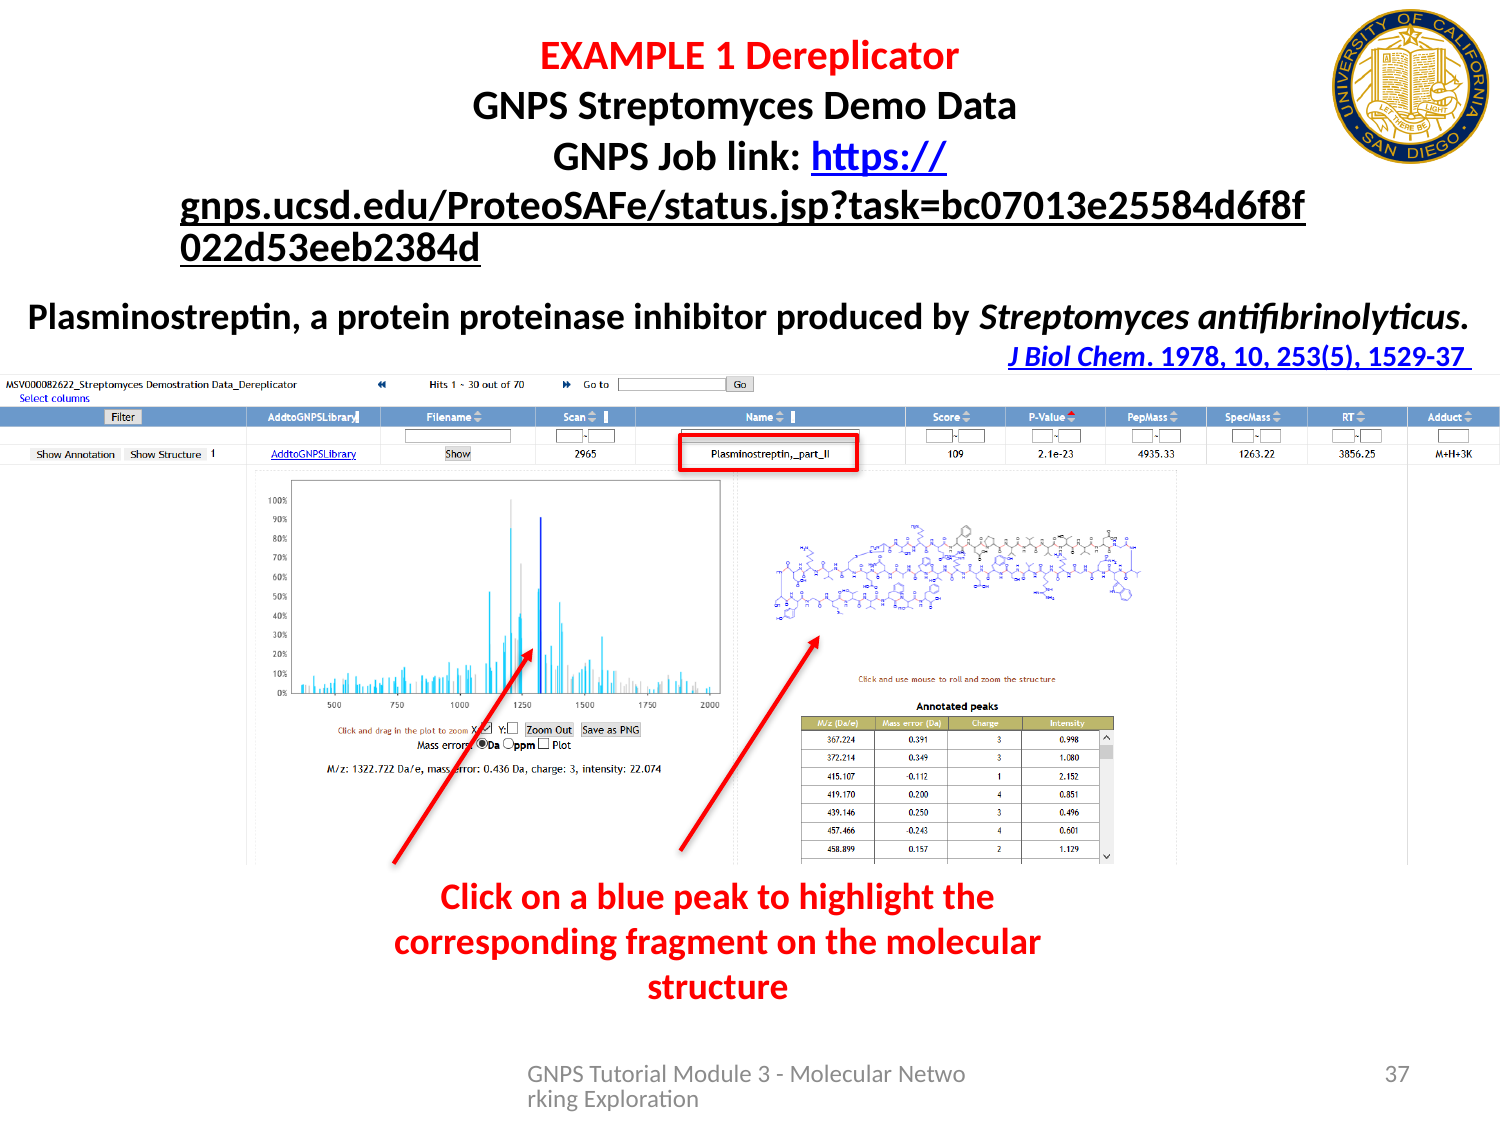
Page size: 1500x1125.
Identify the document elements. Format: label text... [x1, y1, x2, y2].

text_box Plasminostreptin, a protein proteinase inhibitor produced by Streptomyces antifibrinolyticus. J Biol Chem. 1978, 10, 253(5), 1529-37 [13, 285, 1487, 371]
picture [1279, 7, 1500, 165]
text_box EXAMPLE 1 Dereplicator GNPS Streptomyces Demo Data GNPS Job link: https://gnps.ucsd.edu/ProteoSAFe/status.jsp?task=bc07013e25584d6f8f022d53eeb2384d [165, 20, 1335, 285]
text_box Click on a blue peak to highlight the corresponding fragment on the molecular structure [343, 873, 1093, 1014]
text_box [679, 635, 820, 852]
picture [0, 372, 1500, 865]
slide_number 37 [1074, 1042, 1425, 1103]
footer GNPS Tutorial Module 3 - Molecular Networking Exploration [512, 1042, 988, 1103]
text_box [393, 648, 534, 864]
